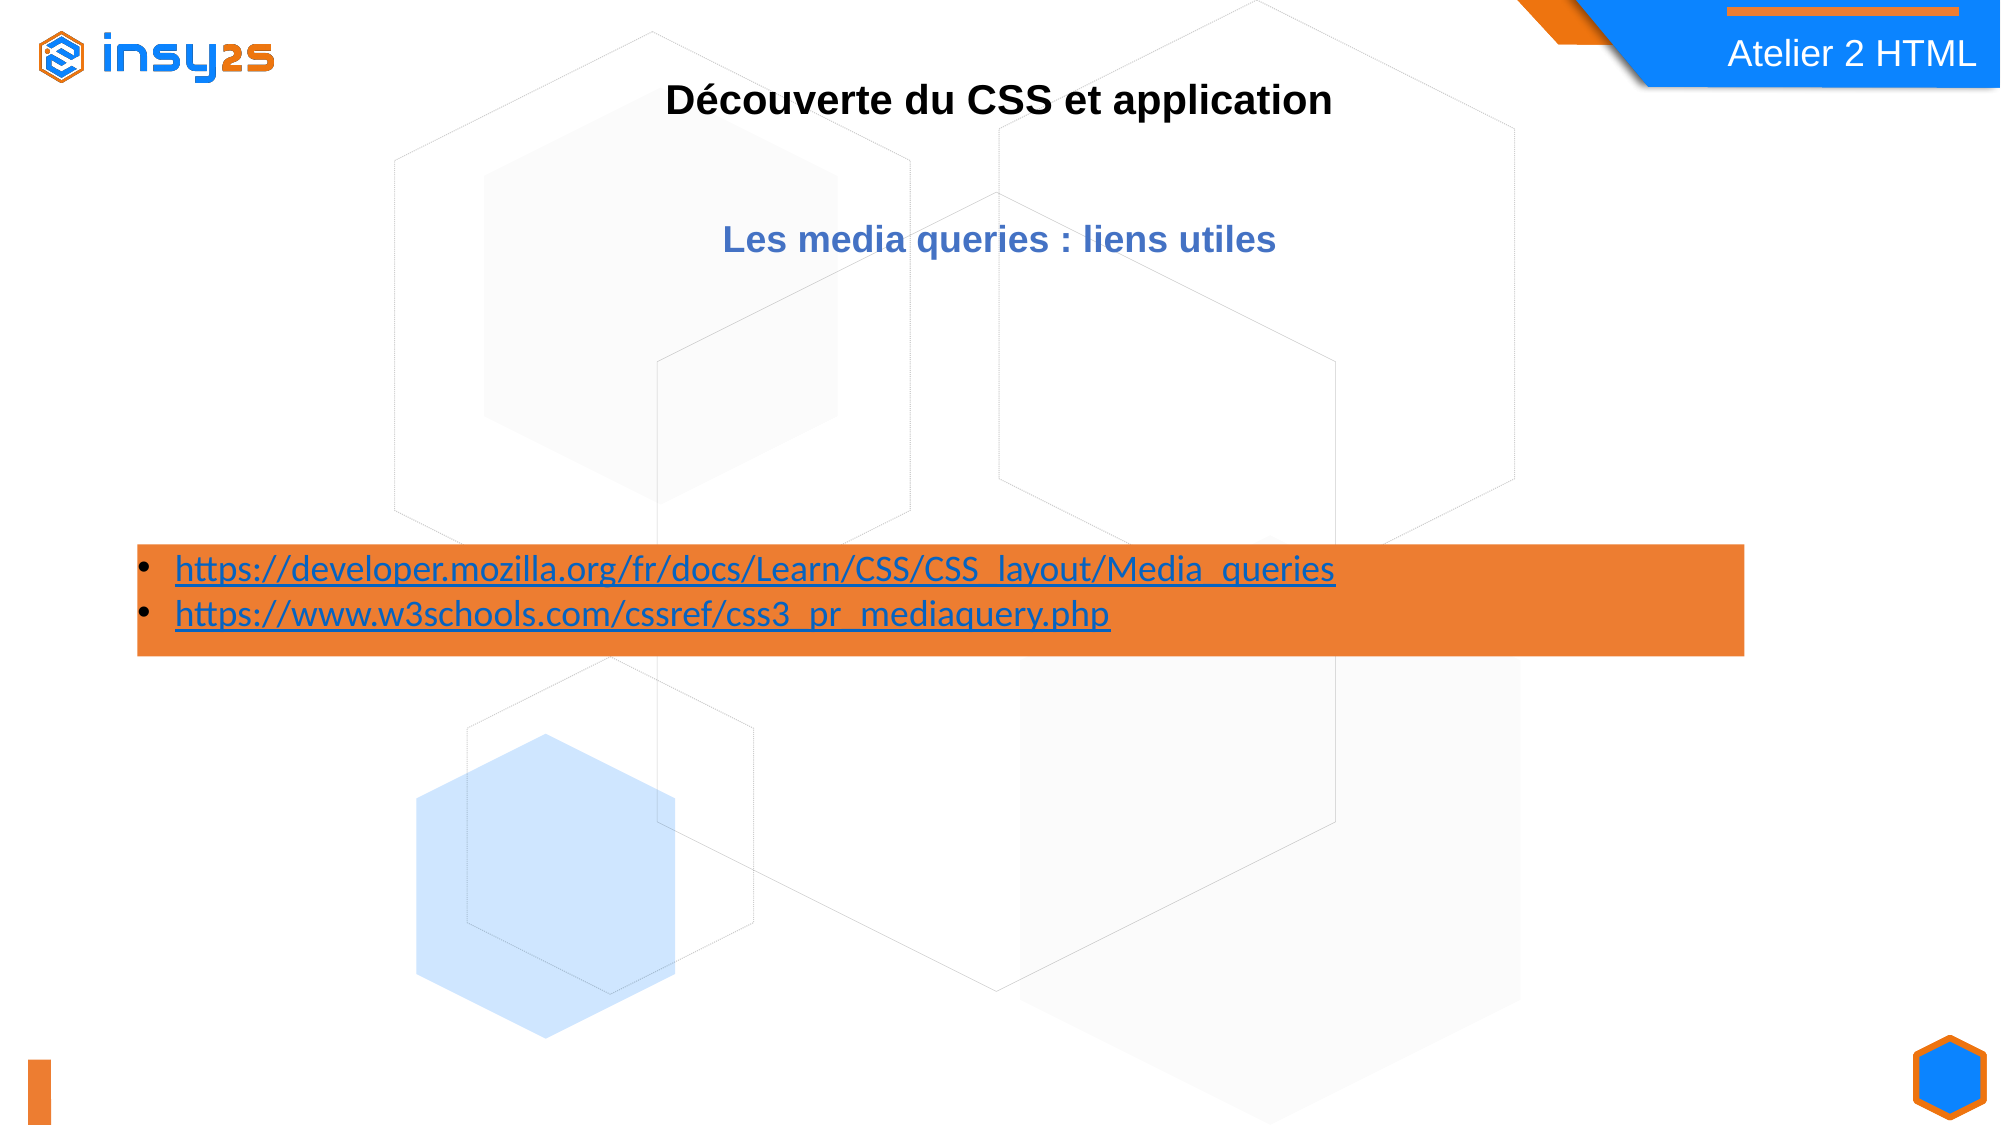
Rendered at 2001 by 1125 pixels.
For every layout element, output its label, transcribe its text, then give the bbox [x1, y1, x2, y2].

title Les media queries : liens utiles [137, 128, 1863, 347]
picture [39, 31, 274, 83]
list https://developer.mozilla.org/fr/docs/Learn/CSS/CSS_layout/Media_queries https://www.w3schools.com/cssref/css3_pr_mediaquery.php [137, 544, 1745, 657]
